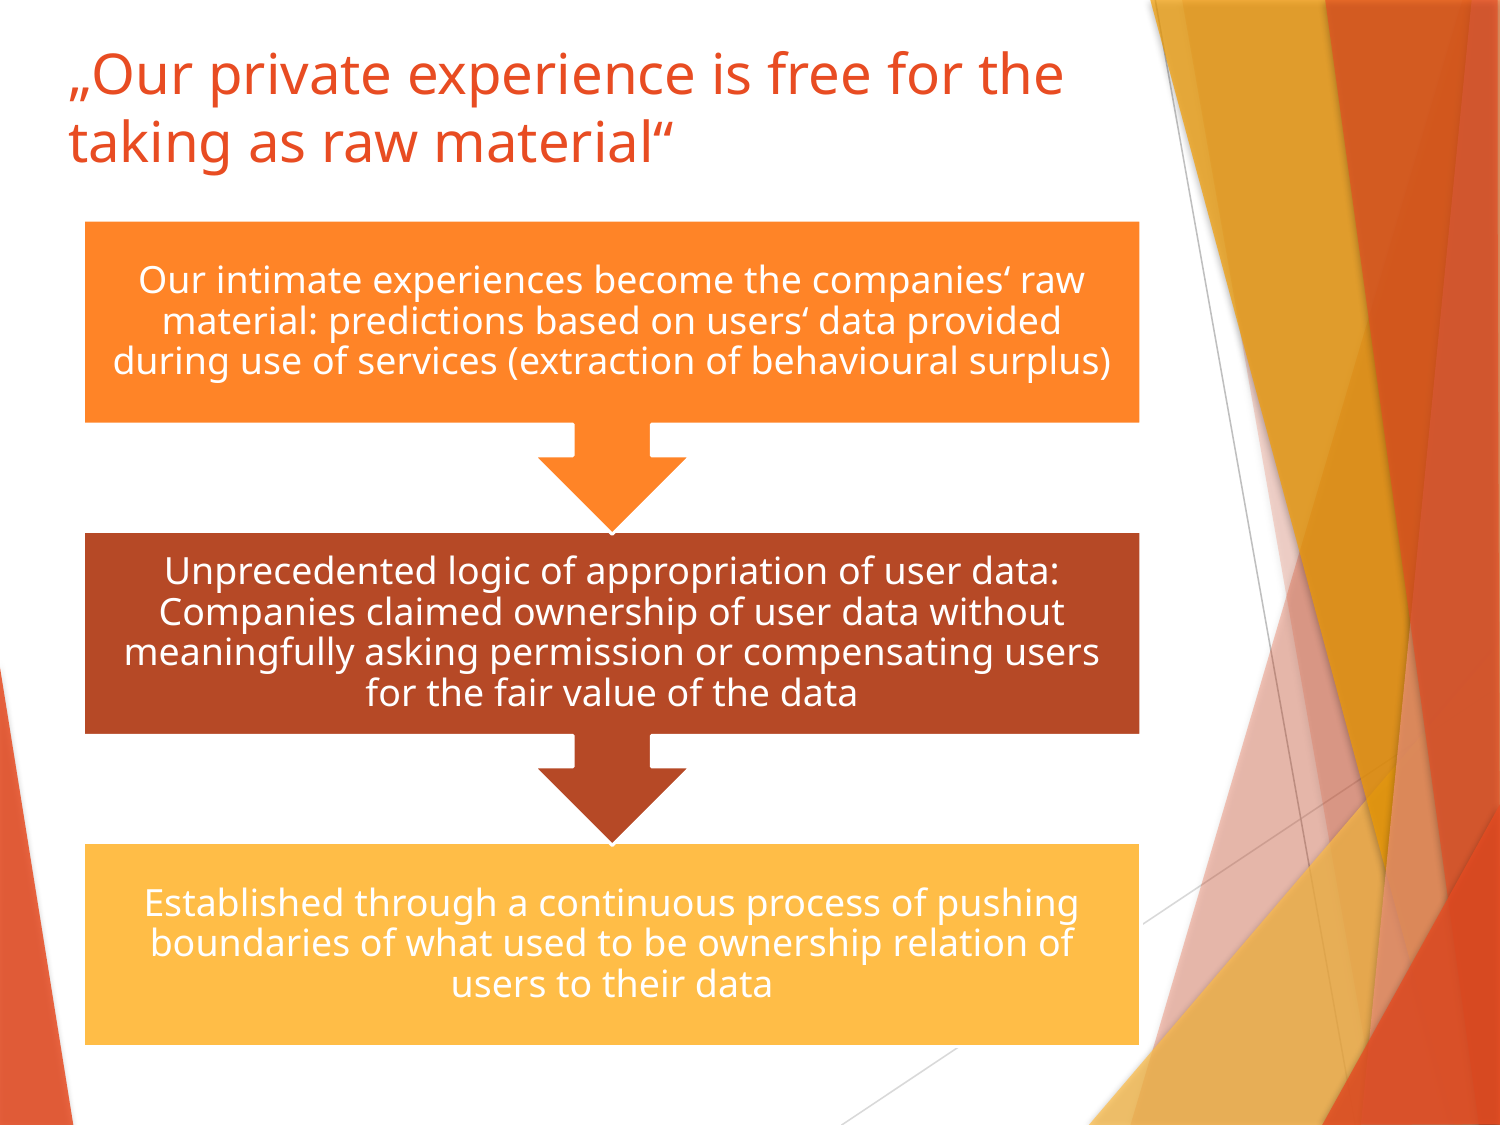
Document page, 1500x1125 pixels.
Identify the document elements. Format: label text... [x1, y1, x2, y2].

title „Our private experience is free for the taking as raw material“ [53, 30, 1111, 194]
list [82, 219, 1142, 1048]
